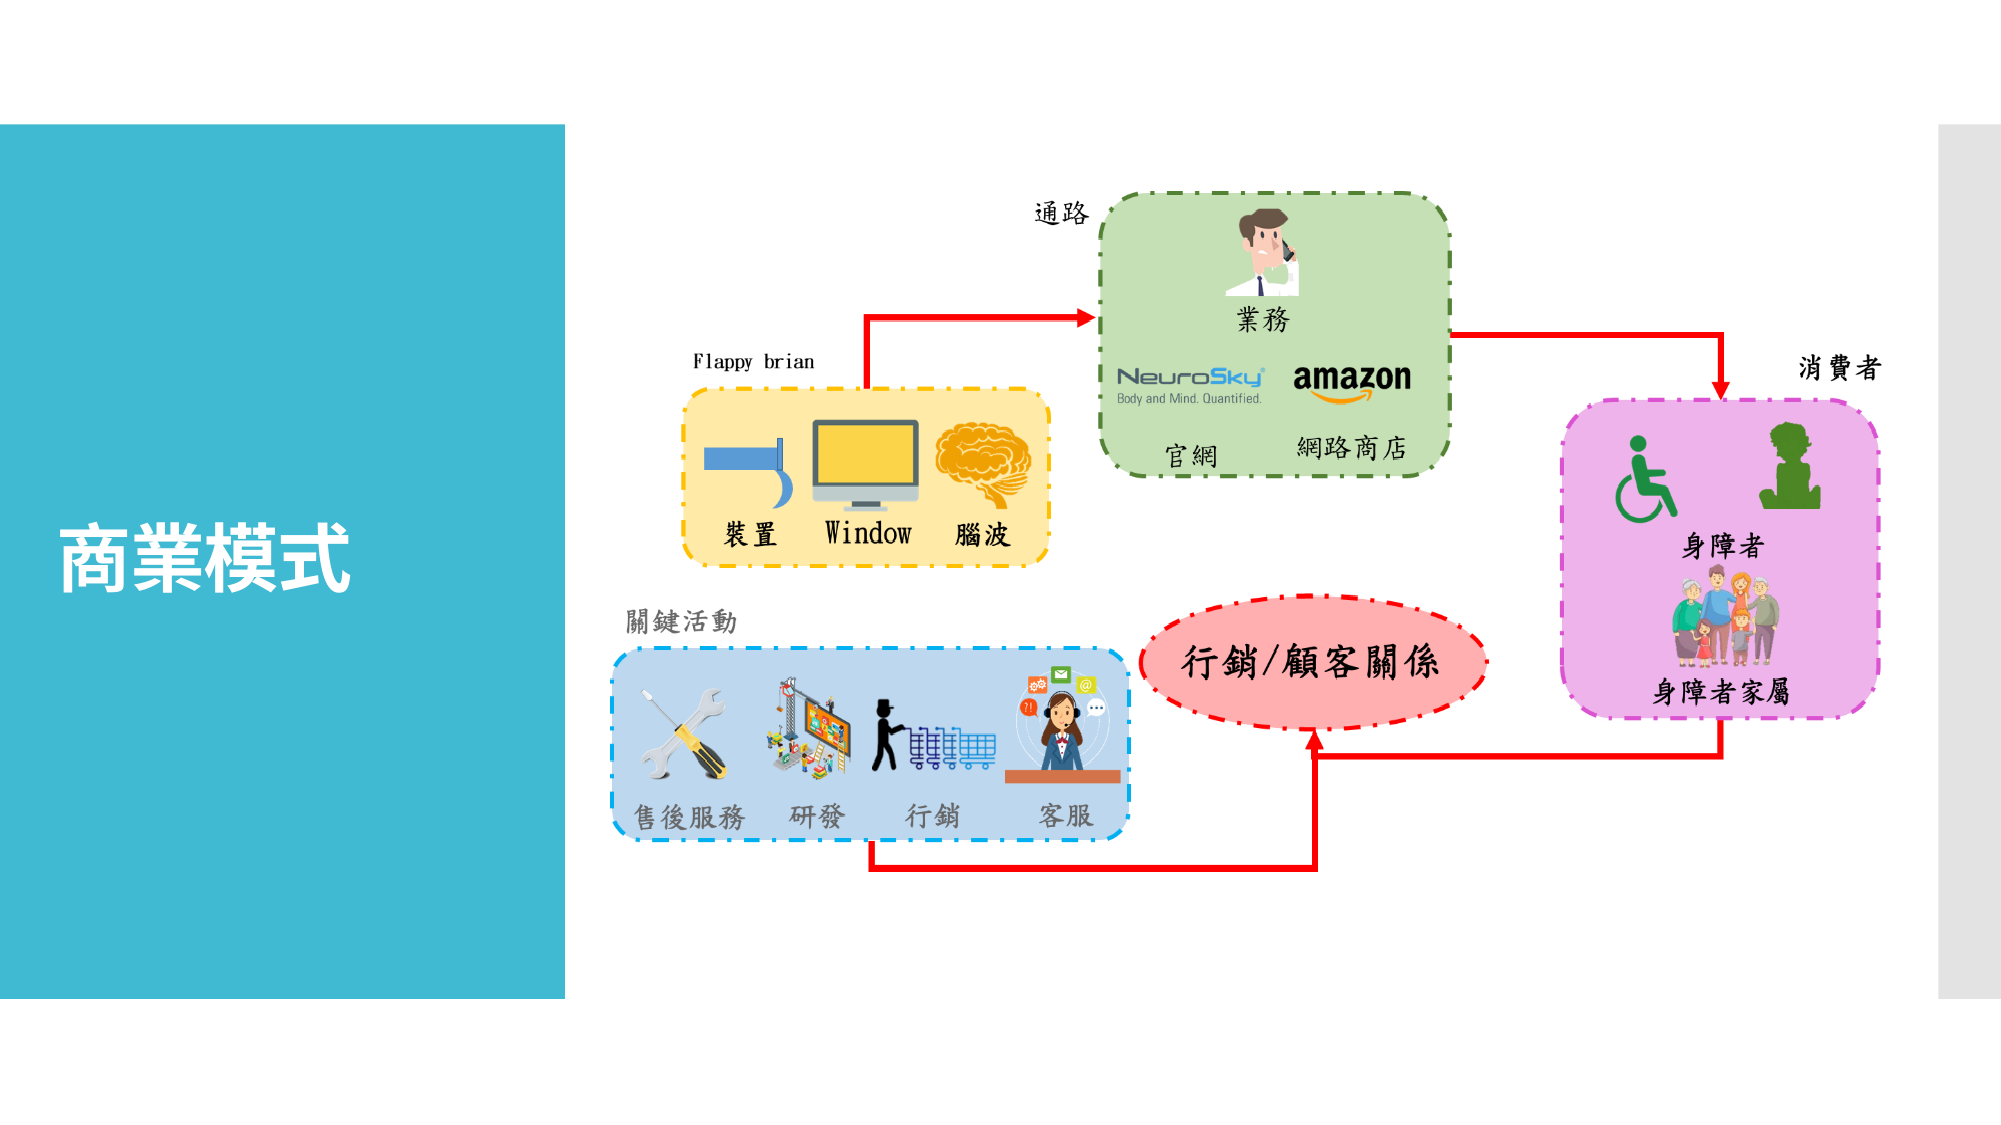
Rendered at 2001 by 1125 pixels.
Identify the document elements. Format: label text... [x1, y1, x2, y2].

title 商業模式 [41, 184, 525, 940]
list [605, 184, 1900, 872]
